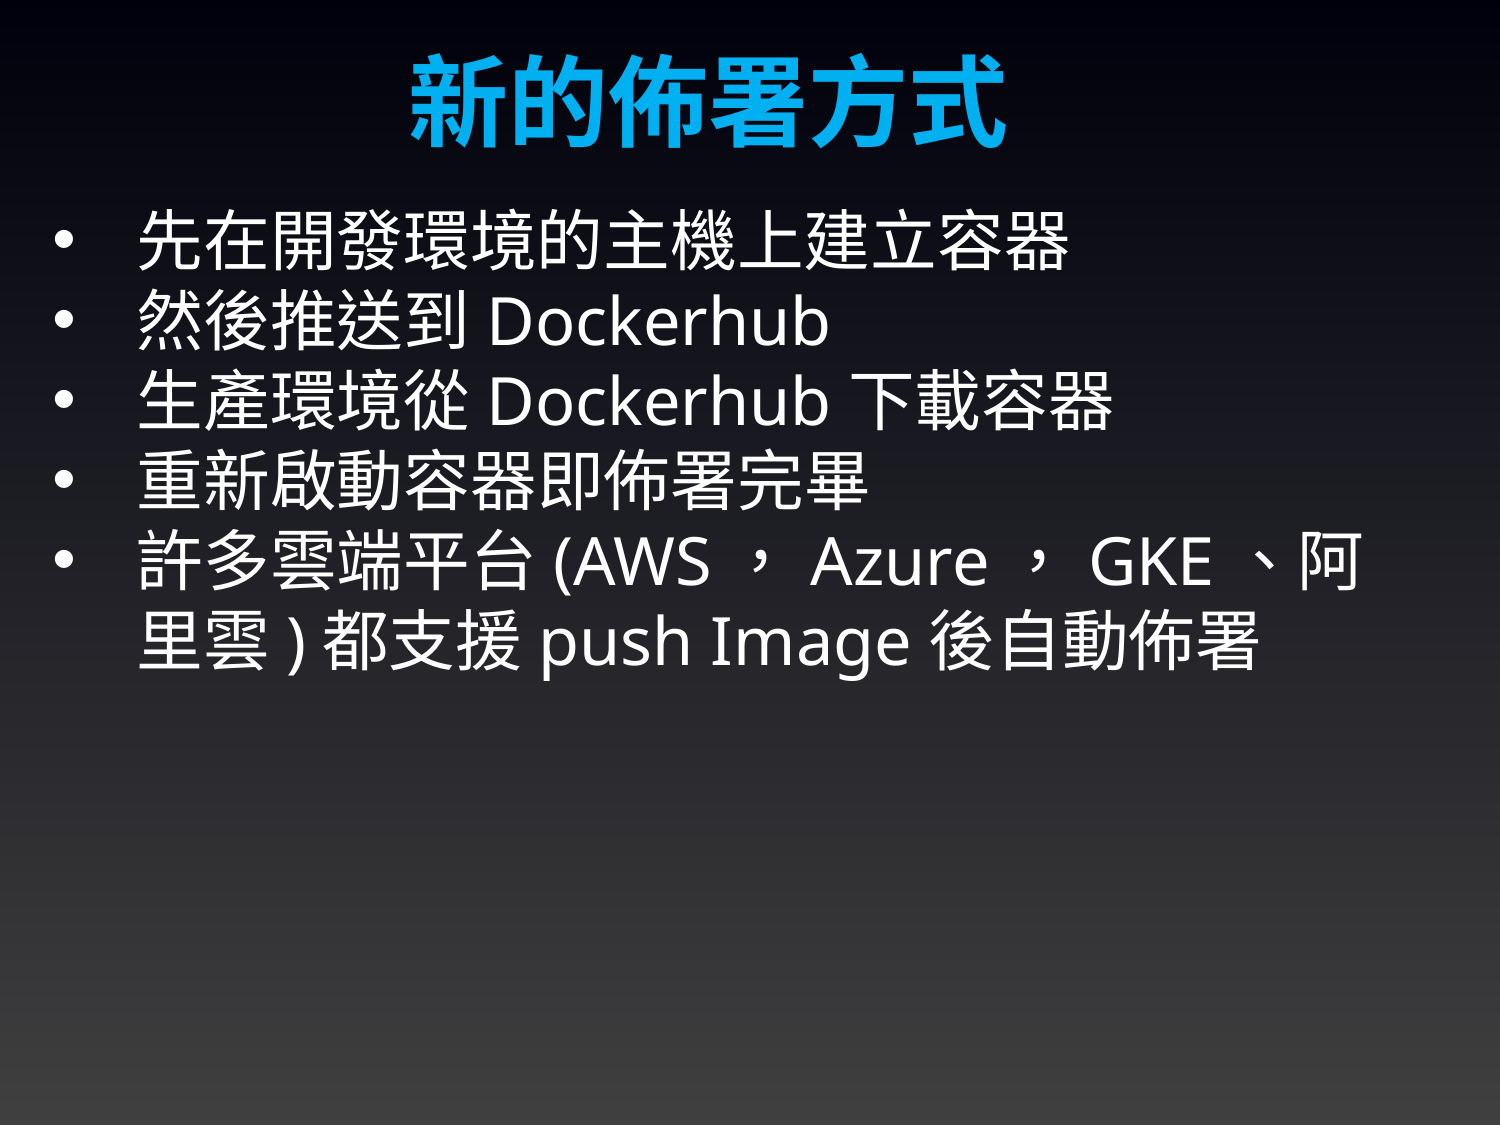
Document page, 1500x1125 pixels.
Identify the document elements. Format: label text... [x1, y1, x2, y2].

text_box 新的佈署方式 [393, 11, 1107, 175]
text_box 先在開發環境的主機上建立容器 然後推送到Dockerhub 生產環境從Dockerhub下載容器 重新啟動容器即佈署完畢 許多雲端平台(AWS，Azure，GKE、阿里雲)都支援push Image後自動佈署 [37, 191, 1439, 686]
